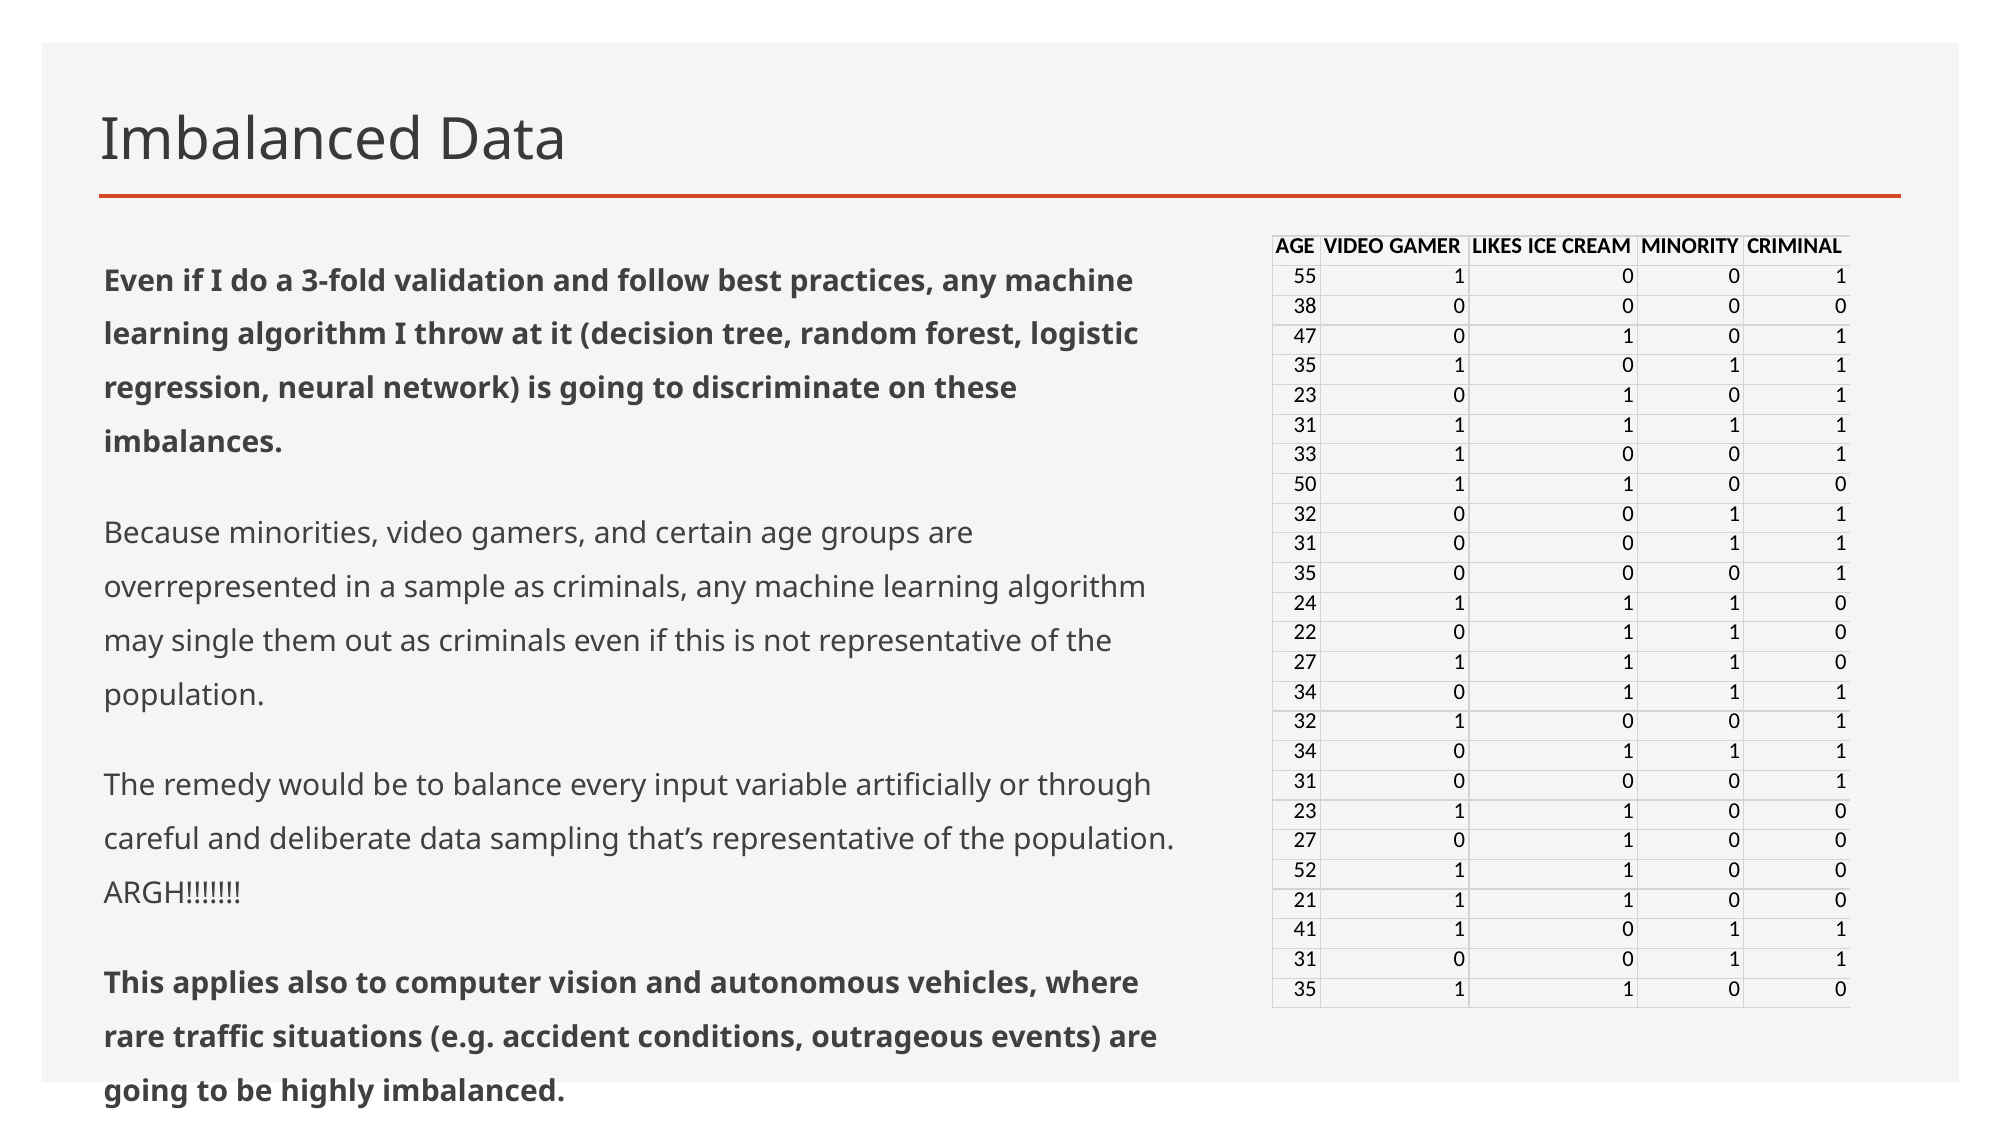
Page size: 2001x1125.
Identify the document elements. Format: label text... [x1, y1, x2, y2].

title Imbalanced Data [85, 73, 1214, 179]
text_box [1271, 235, 1851, 1009]
list Even if I do a 3-fold validation and follow best practices, any machine learning algorithm I throw at it (decision tree, random forest, logistic regression, neural network) is going to discriminate on these imbalances. Because minorities, video gamers, and certain age groups are overrepresented in a sample as criminals, any machine learning algorithm may single them out as criminals even if this is not representative of the population. The remedy would be to balance every input variable artificially or through careful and deliberate data sampling that’s representative of the population. ARGH!!!!!!! This applies also to computer vision and autonomous vehicles, where rare traffic situations (e.g. accident conditions, outrageous events) are going to be highly imbalanced. [88, 235, 1214, 1125]
